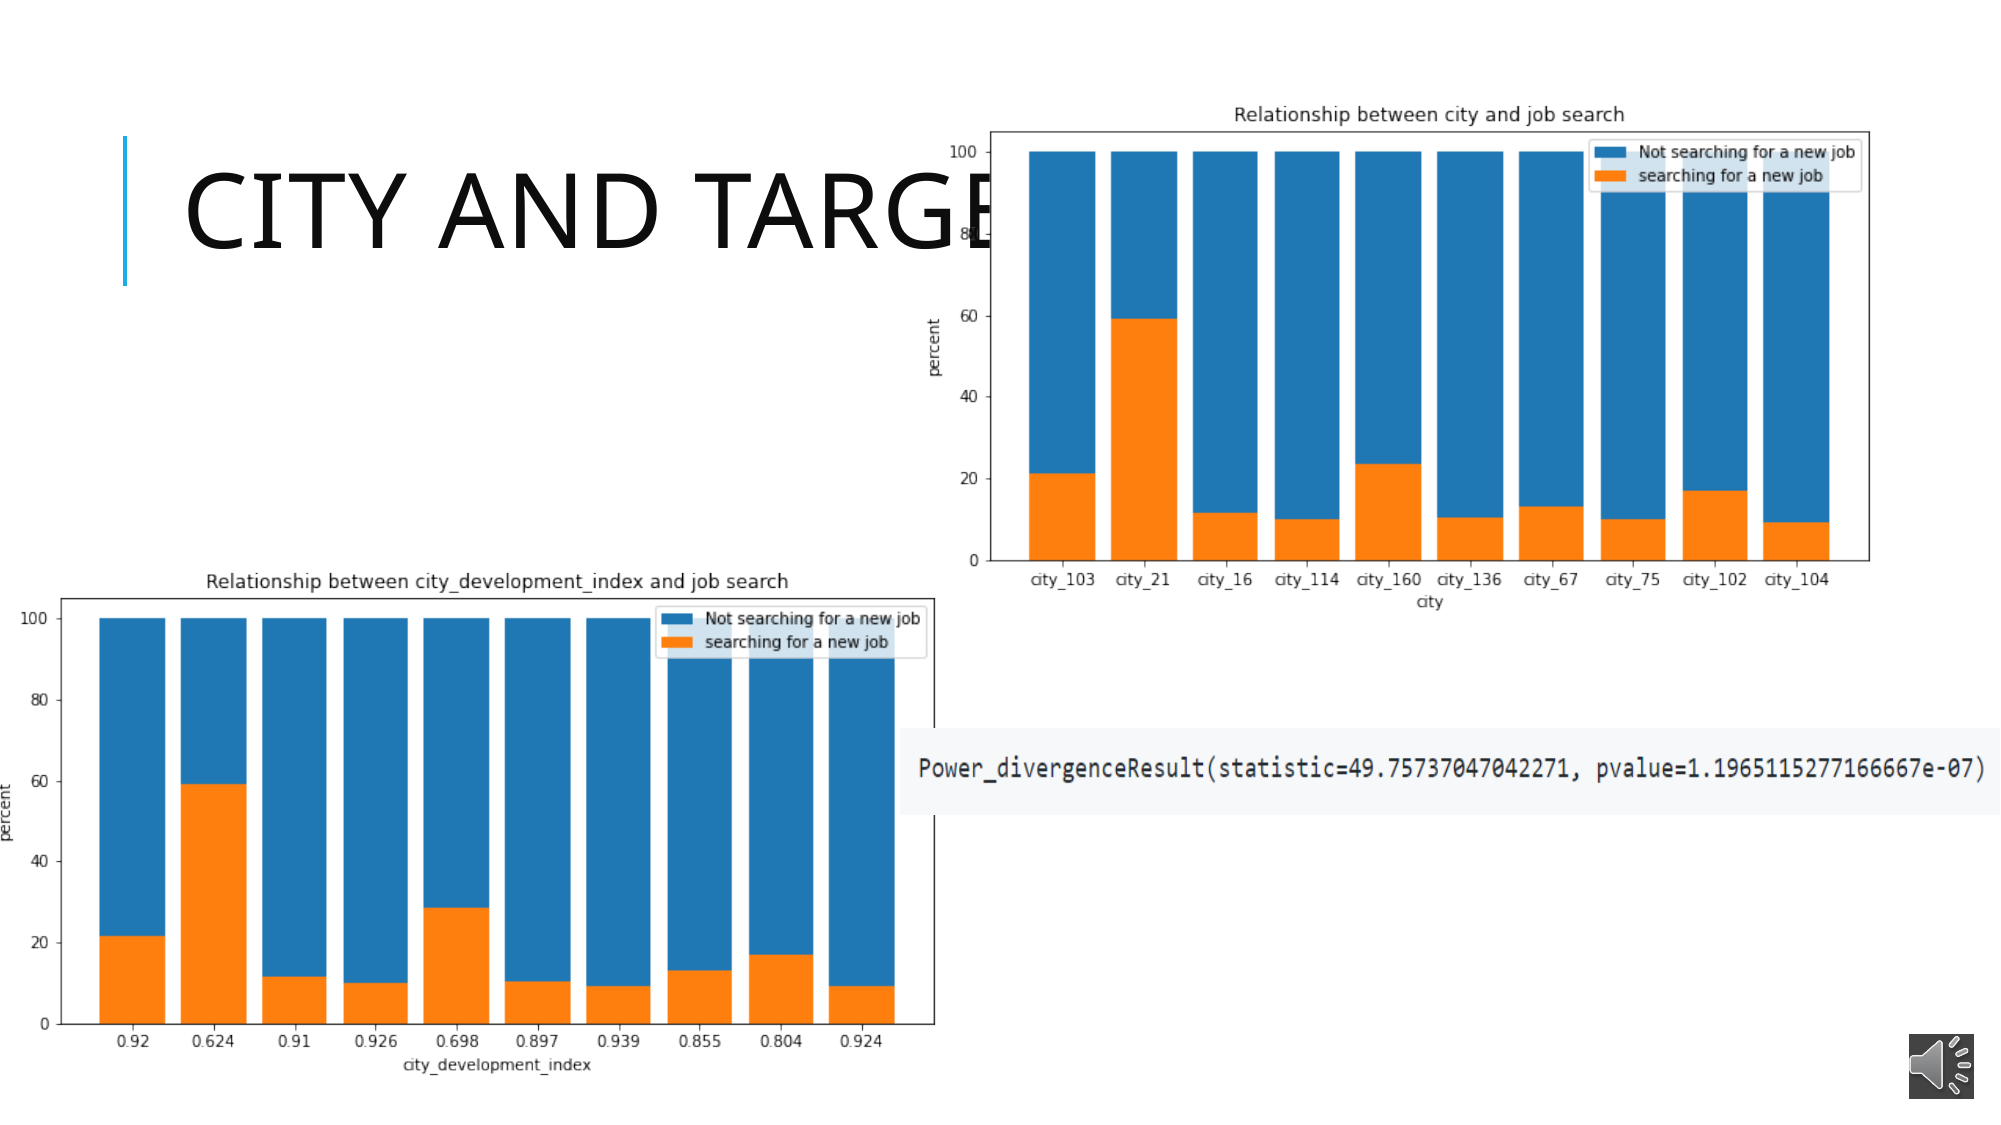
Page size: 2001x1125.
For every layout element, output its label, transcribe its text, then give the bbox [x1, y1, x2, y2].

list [916, 95, 1880, 622]
title City and target [168, 96, 911, 342]
picture [0, 562, 2000, 1085]
picture [1908, 1033, 1976, 1101]
